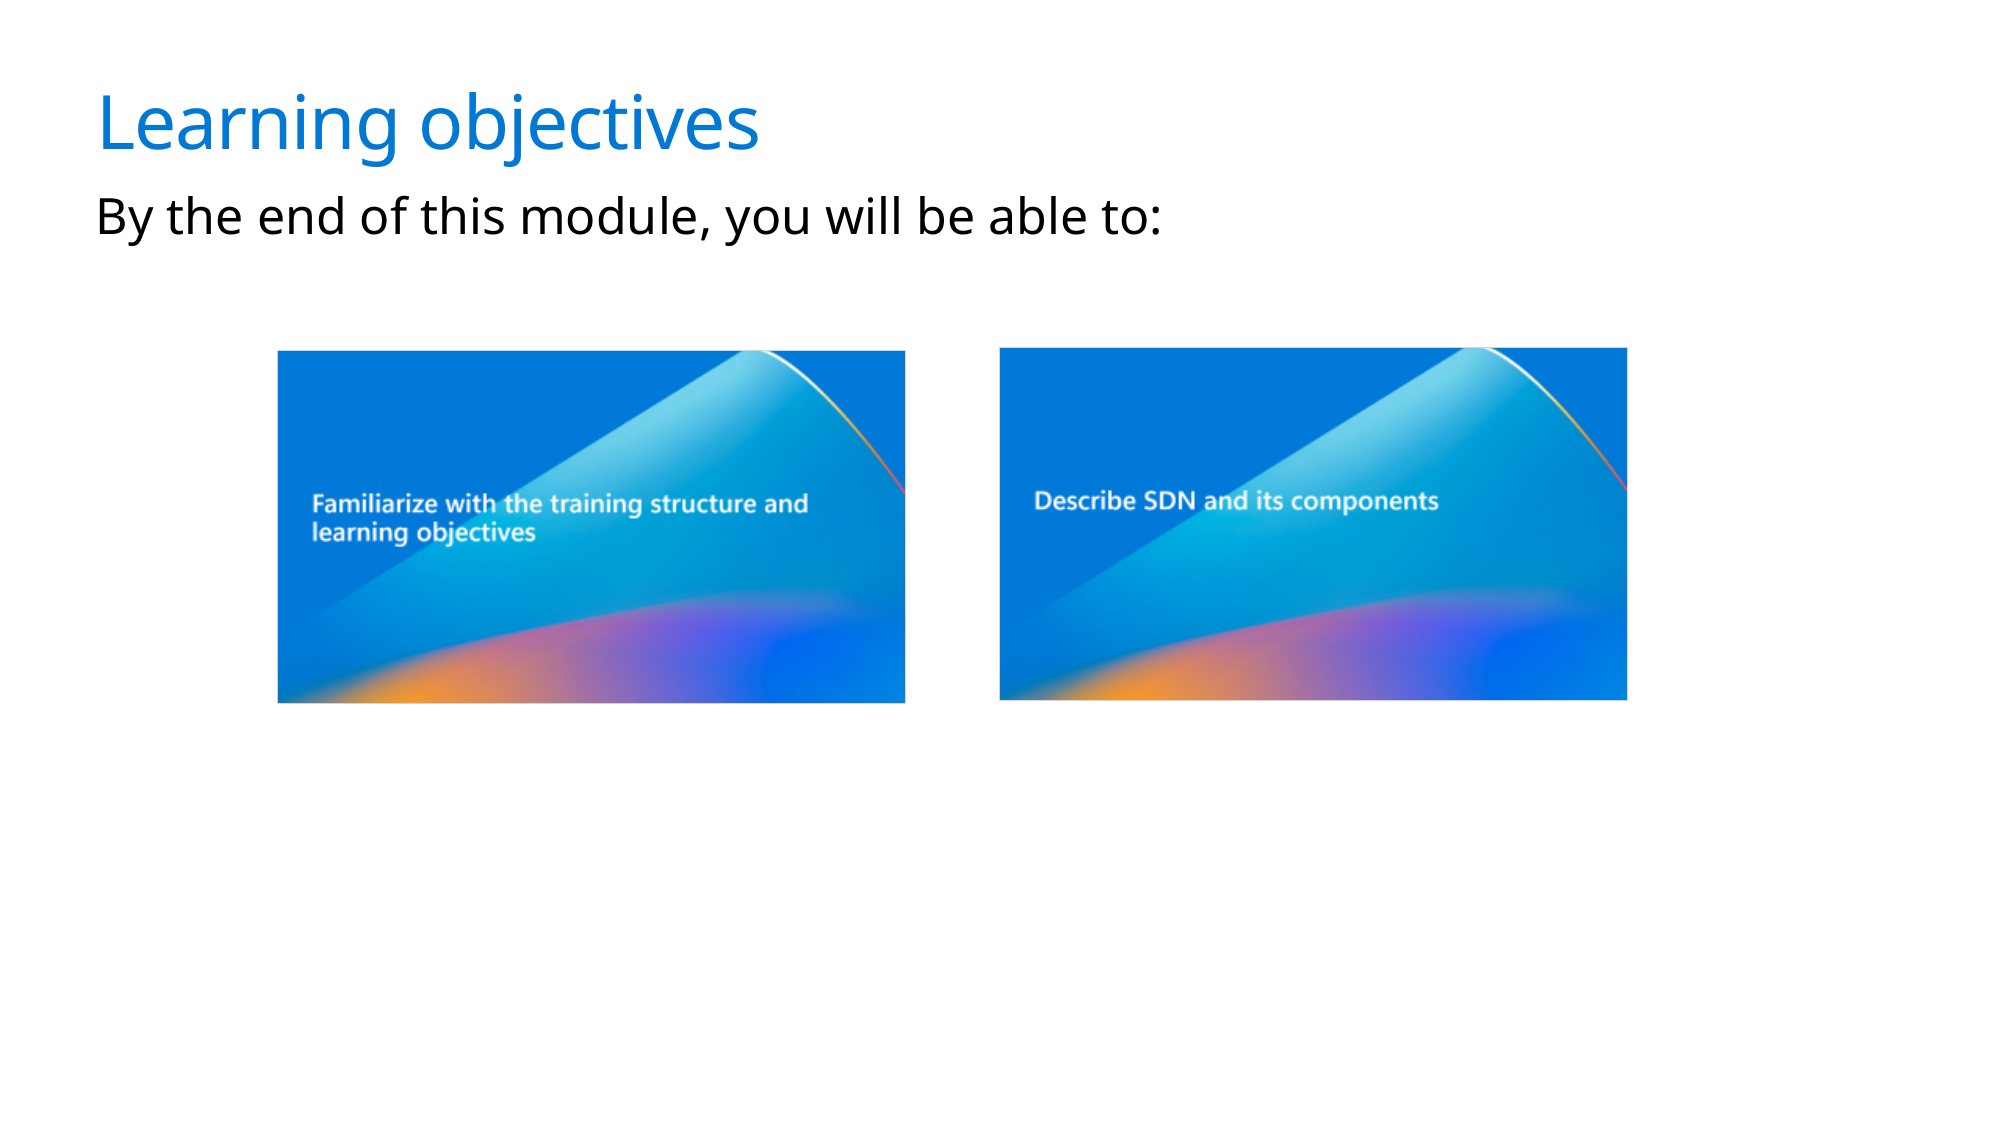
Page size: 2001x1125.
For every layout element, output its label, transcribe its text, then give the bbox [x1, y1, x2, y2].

picture [1000, 348, 1627, 700]
picture [278, 351, 905, 703]
title Learning objectives [96, 75, 1904, 166]
text_box By the end of this module, you will be able to: [95, 185, 1558, 296]
